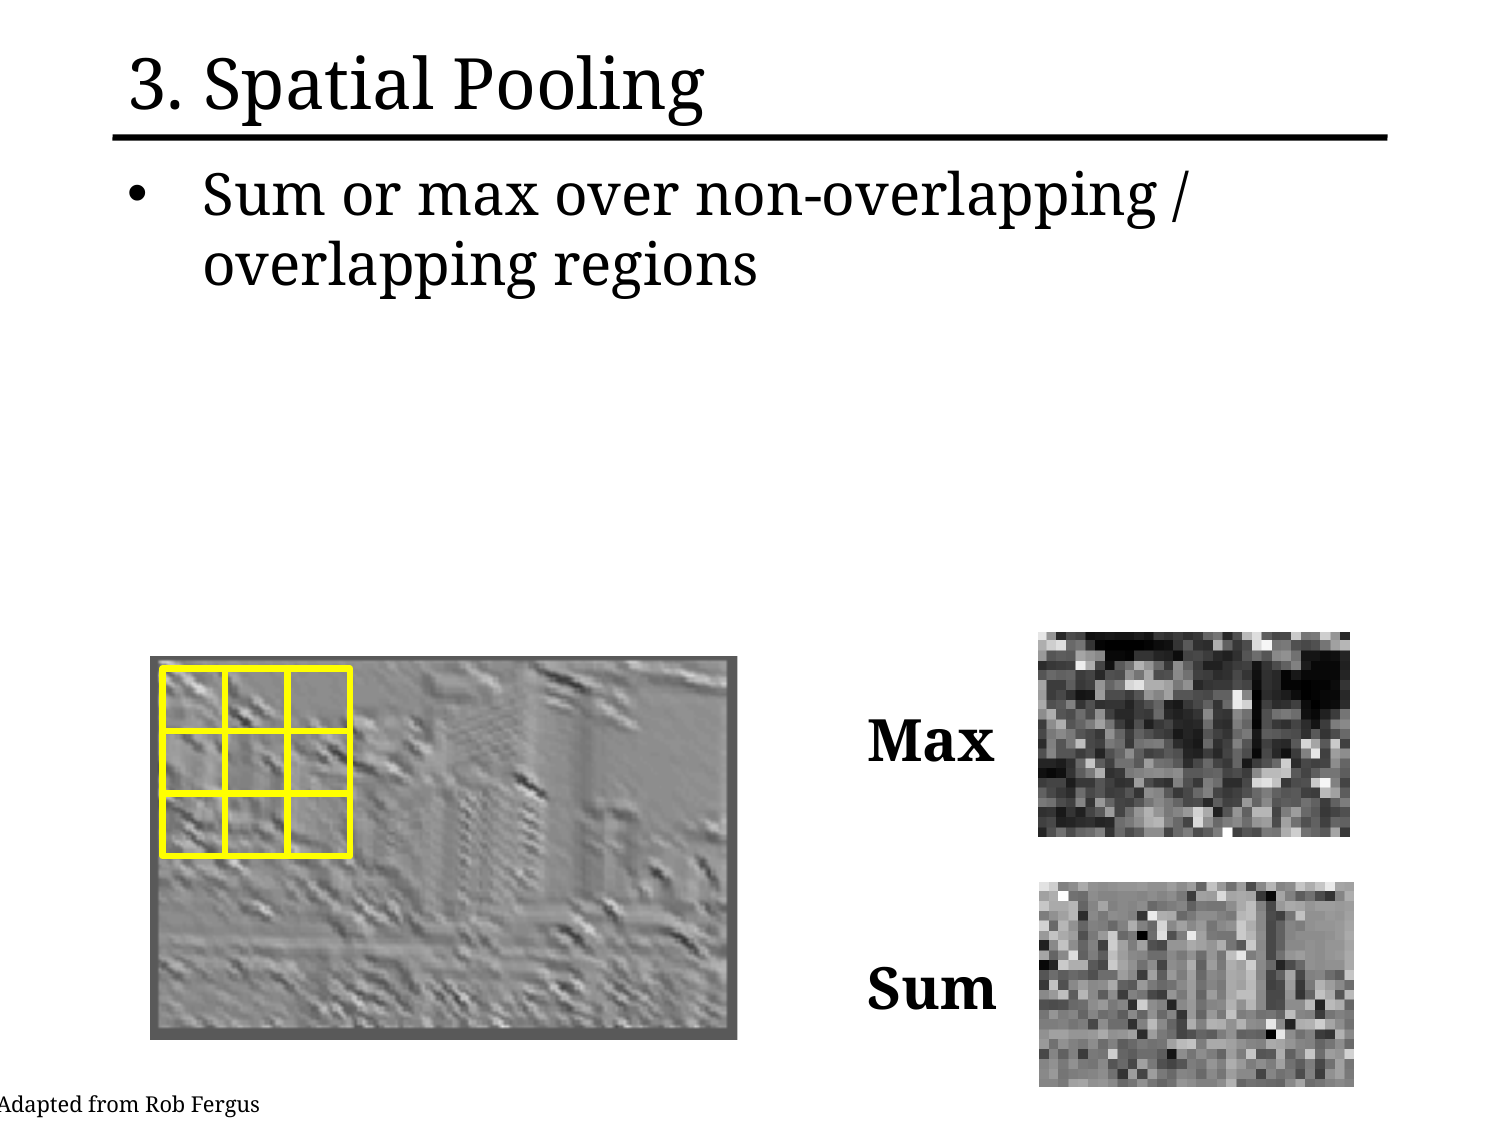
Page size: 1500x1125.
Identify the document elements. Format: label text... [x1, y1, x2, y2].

text_box Adapted from Rob Fergus [0, 1083, 276, 1125]
picture [1037, 880, 1355, 1088]
picture [149, 655, 738, 1040]
text_box Max [777, 695, 1032, 781]
picture [1037, 630, 1352, 839]
title 3. Spatial Pooling [112, 12, 1388, 149]
text_box Sum [777, 943, 1032, 1029]
list Sum or max over non-overlapping / overlapping regions [112, 149, 1388, 1013]
